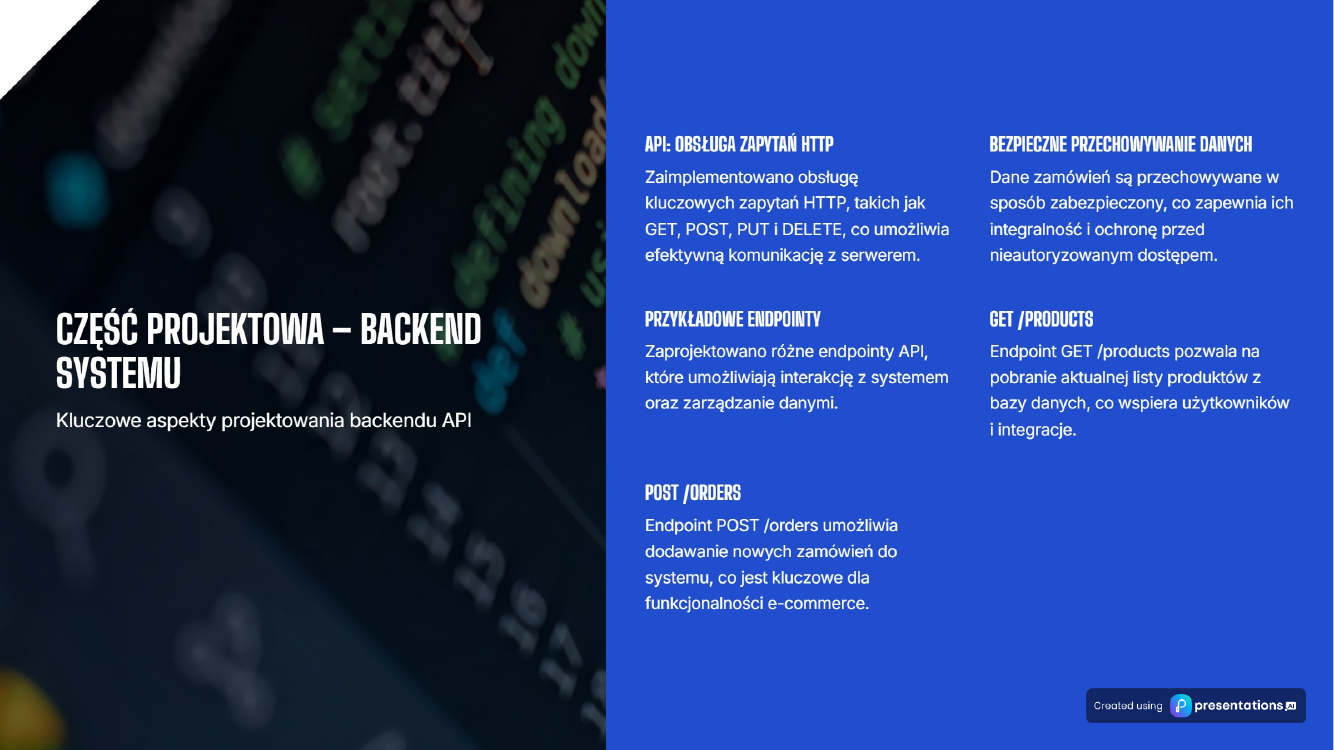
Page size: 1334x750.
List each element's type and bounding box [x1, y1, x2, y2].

text_box [0, 0, 1334, 750]
